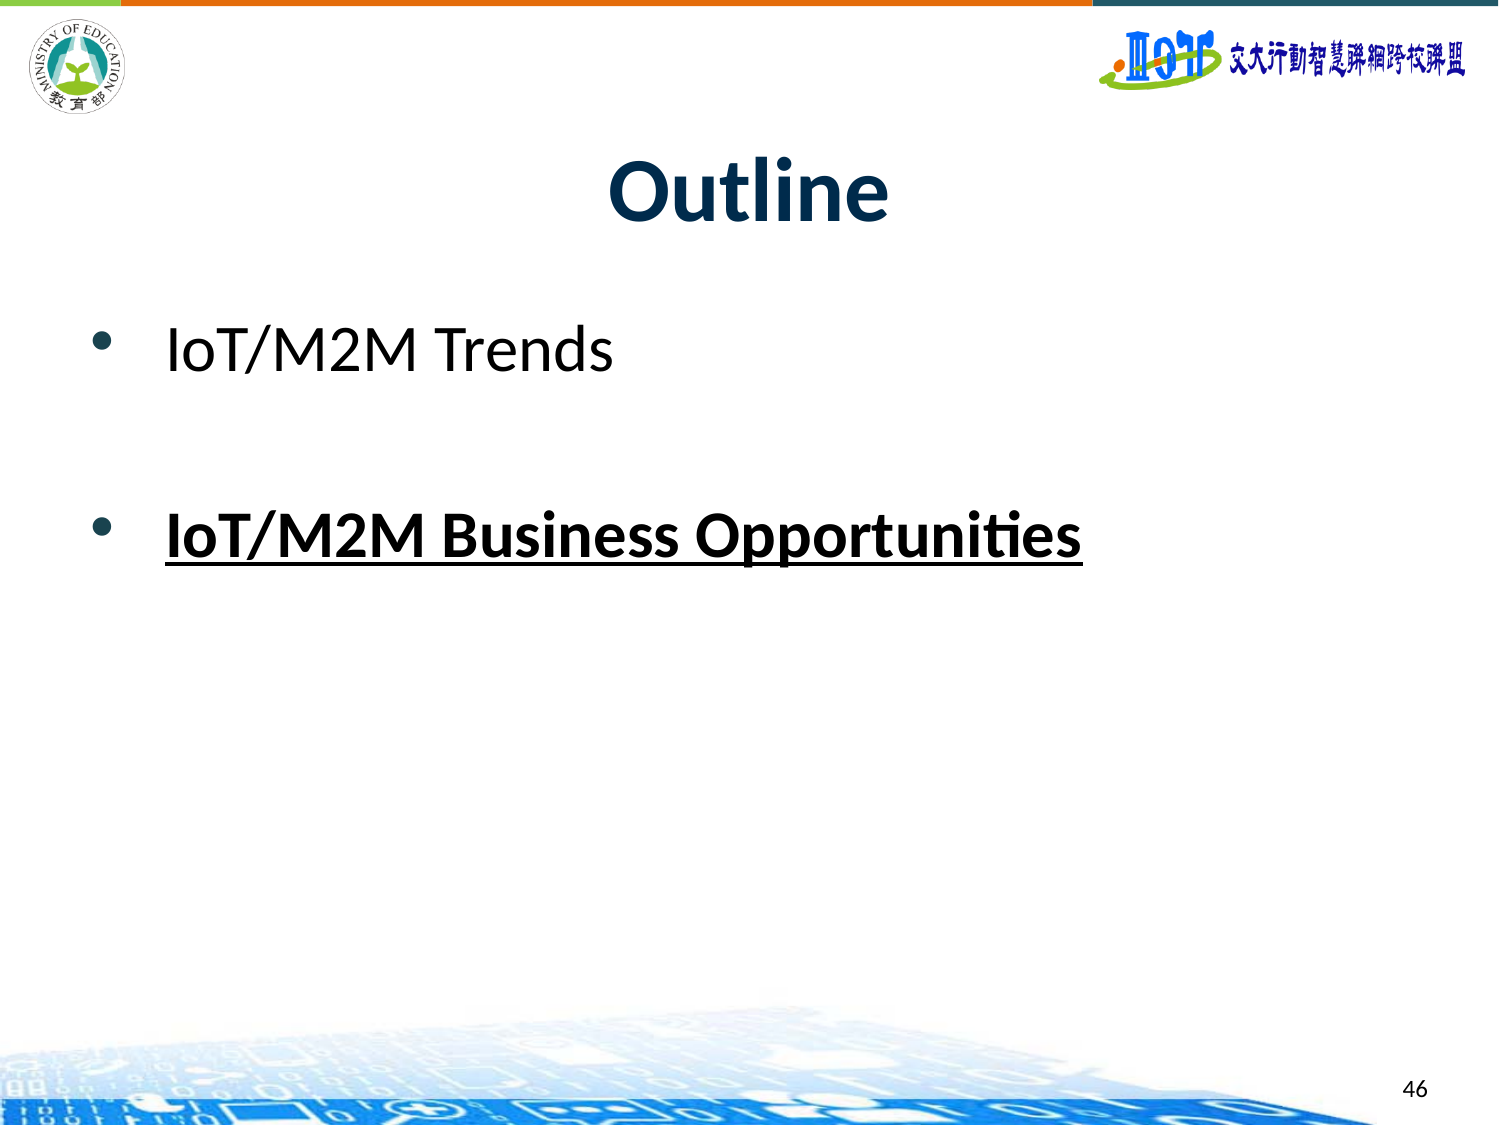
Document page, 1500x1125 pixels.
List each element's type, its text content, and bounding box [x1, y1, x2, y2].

picture [29, 19, 125, 114]
picture [0, 987, 1377, 1125]
picture [1099, 30, 1465, 90]
slide_number 46 [1387, 1065, 1484, 1125]
title Outline [75, 101, 1425, 268]
list IoT/M2M Trends IoT/M2M Business Opportunities [75, 297, 1425, 1024]
